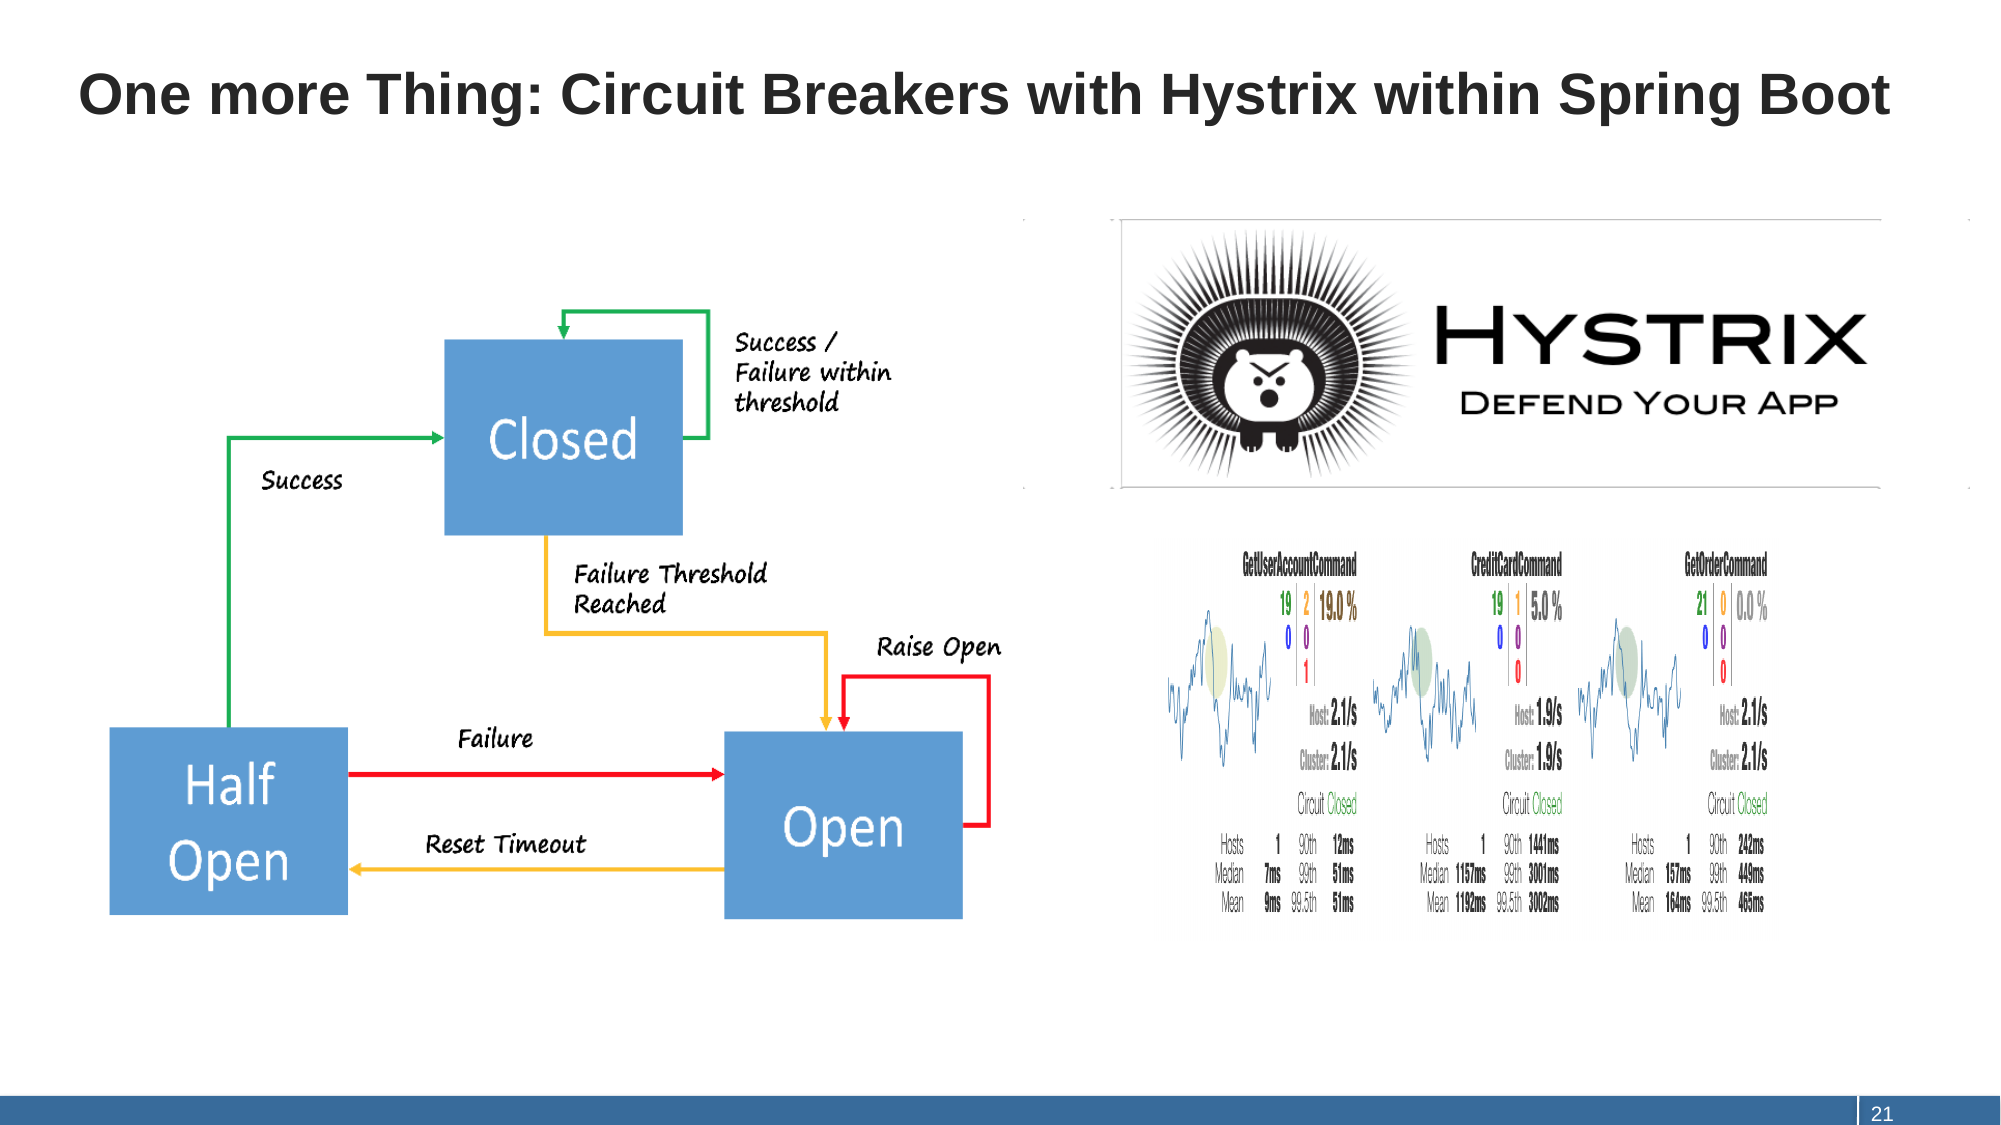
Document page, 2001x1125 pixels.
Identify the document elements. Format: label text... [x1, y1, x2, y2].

slide_number 21 [1870, 1073, 1988, 1125]
title One more Thing: Circuit Breakers with Hystrix within Spring Boot [63, 56, 1911, 220]
picture [93, 219, 1970, 942]
picture [1152, 538, 1780, 941]
